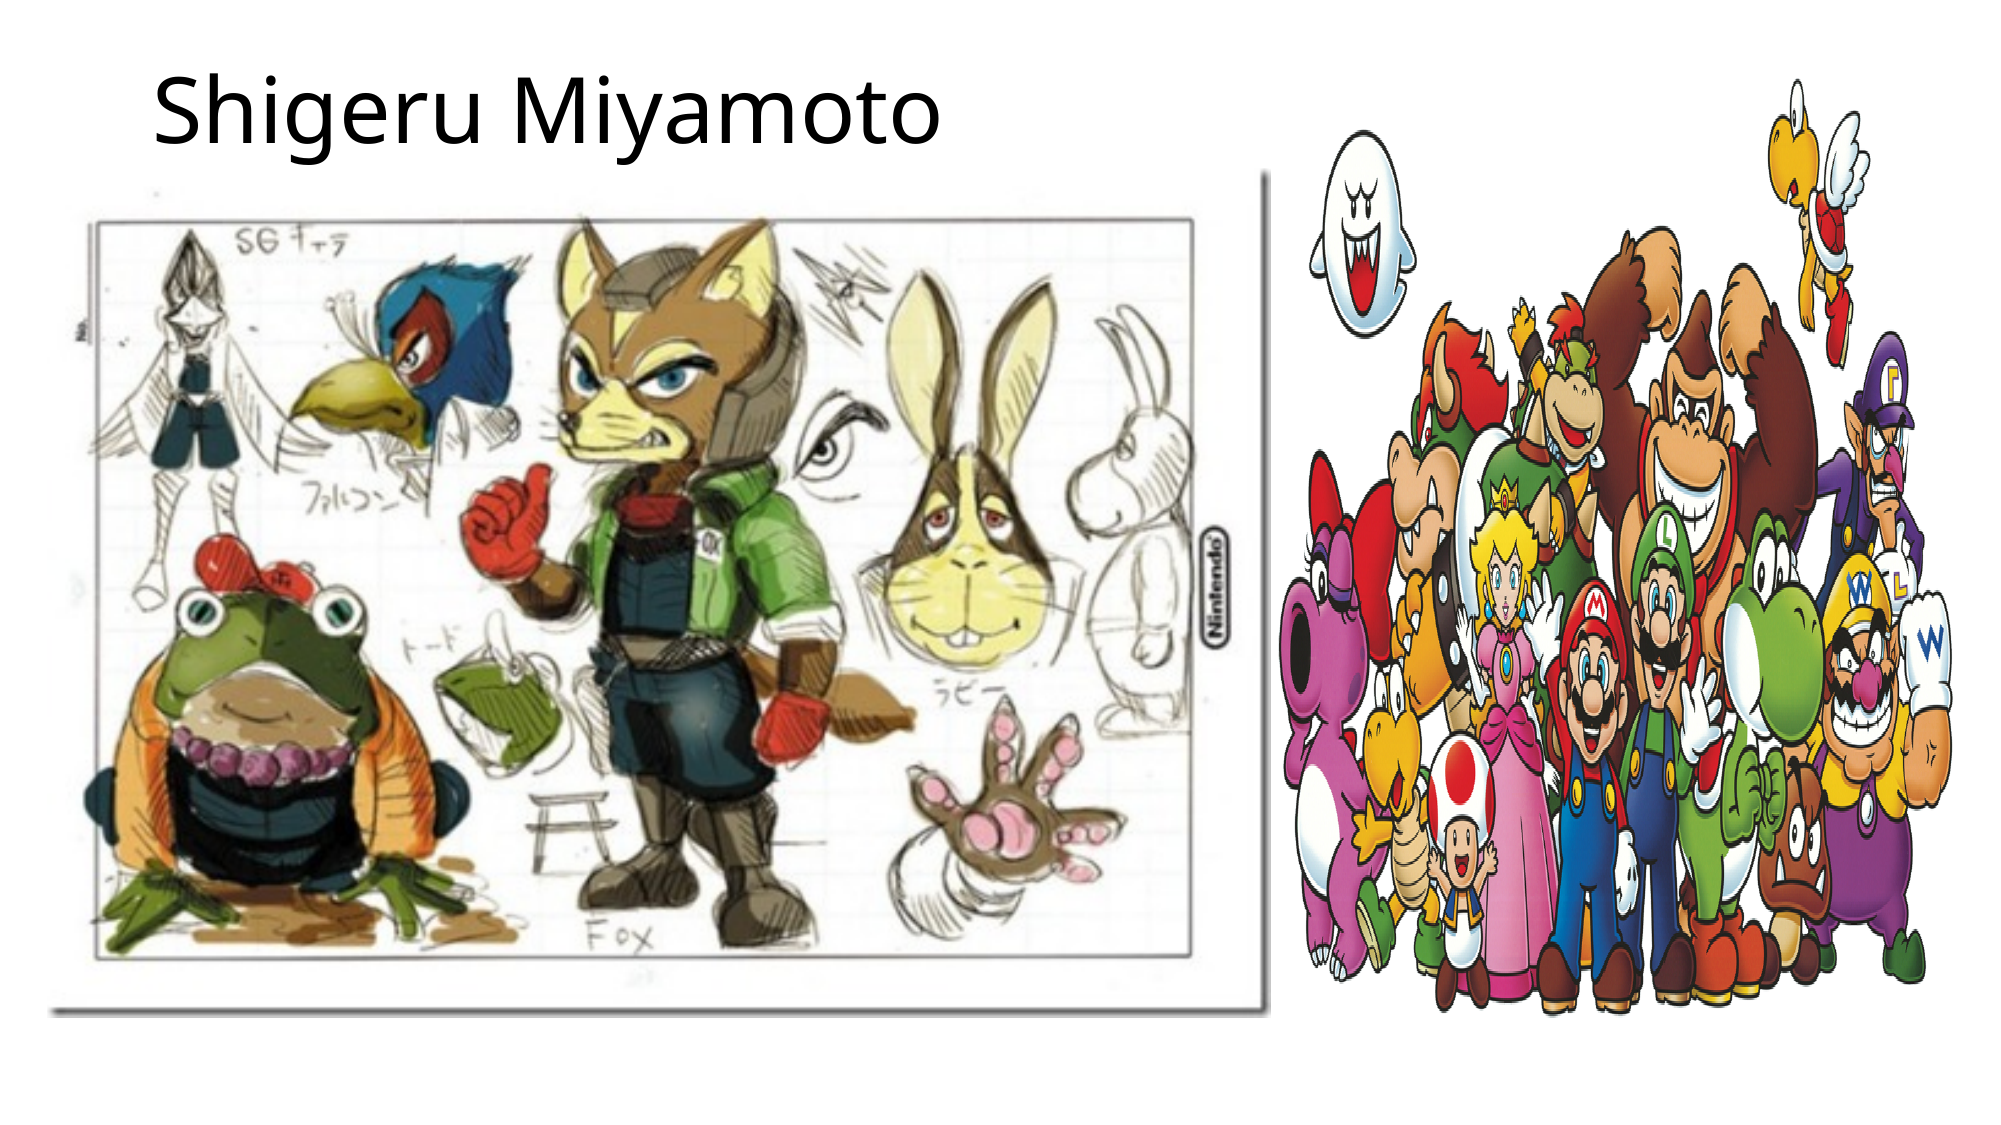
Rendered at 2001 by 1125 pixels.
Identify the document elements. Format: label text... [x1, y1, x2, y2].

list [47, 168, 1271, 1018]
title Shigeru Miyamoto [137, 59, 1863, 278]
picture [1278, 78, 1953, 1018]
